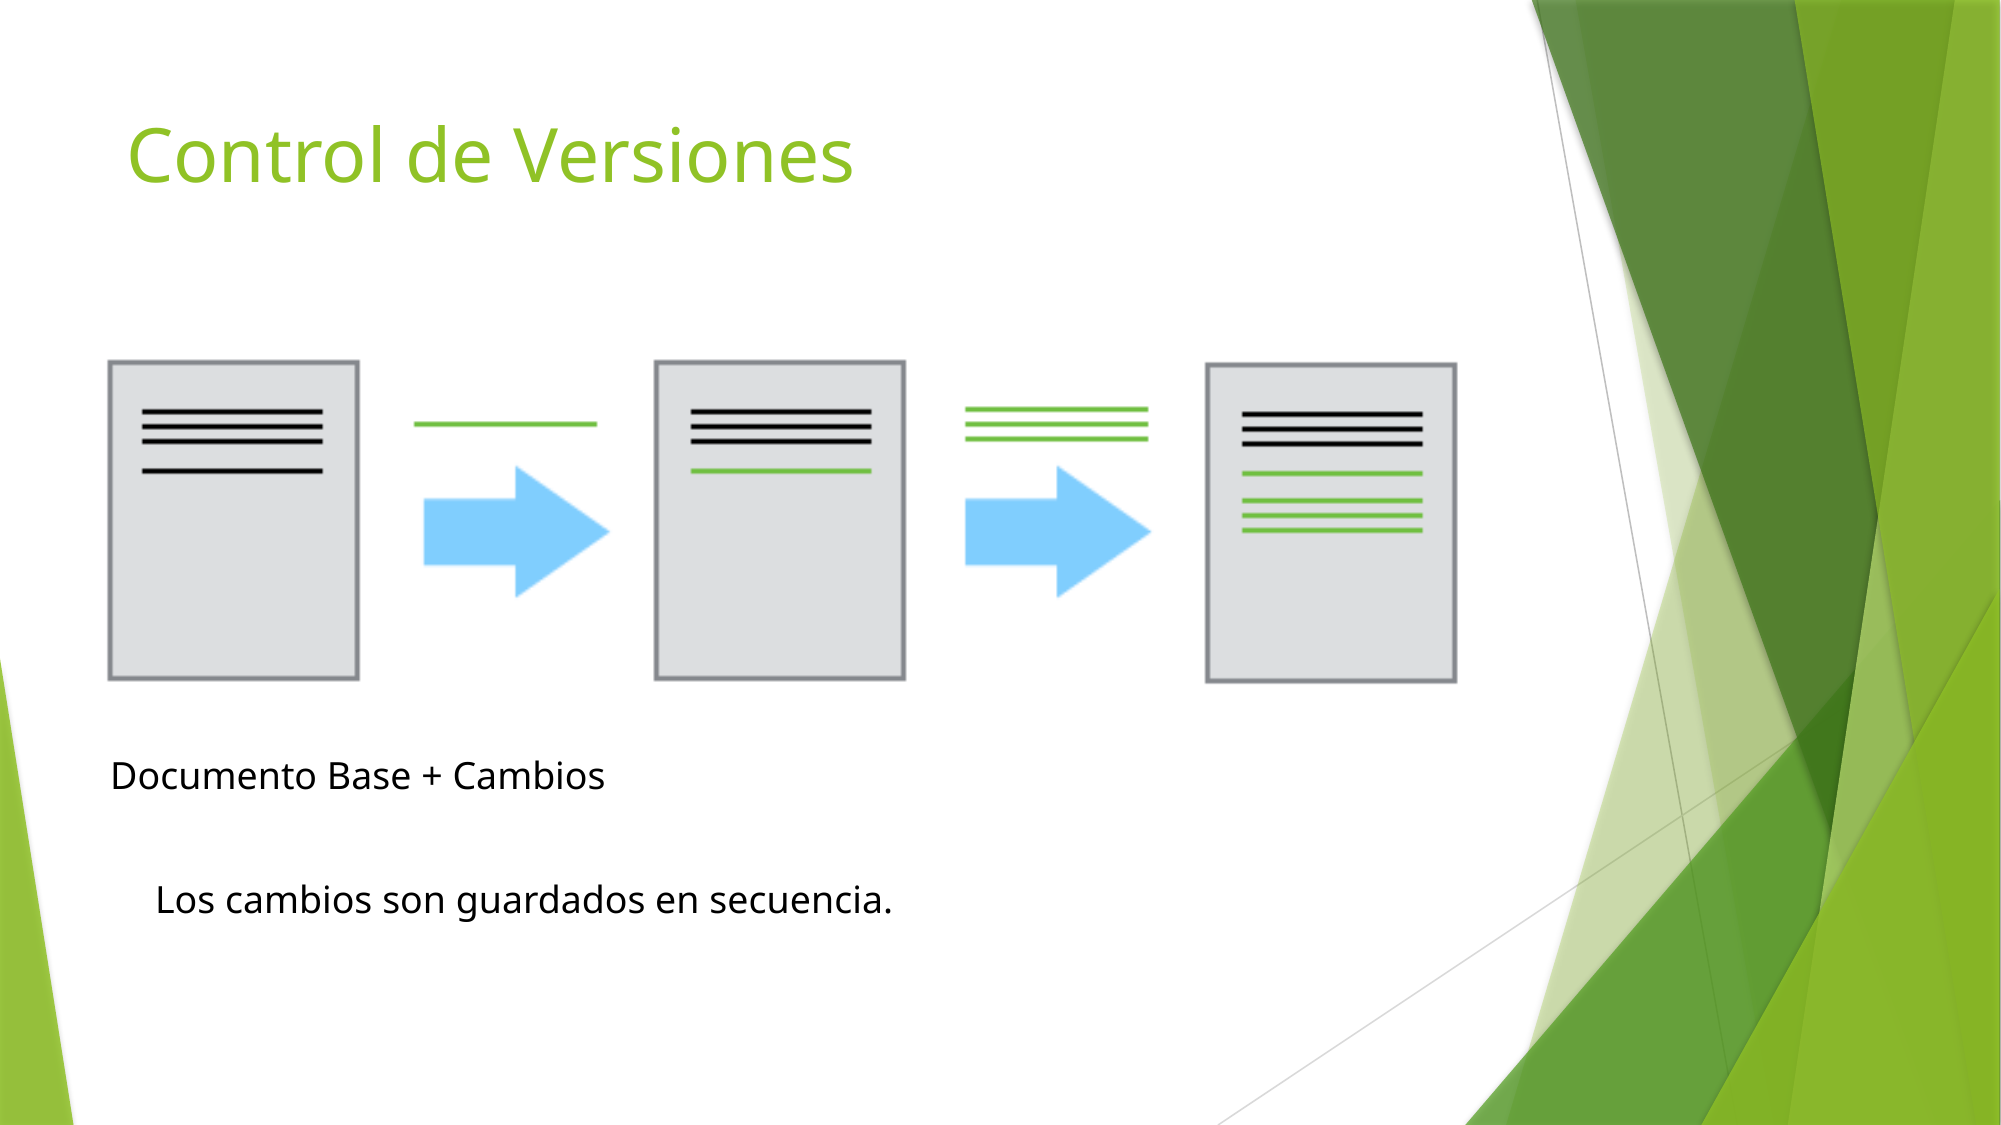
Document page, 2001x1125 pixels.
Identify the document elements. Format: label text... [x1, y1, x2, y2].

title Control de Versiones [111, 99, 1522, 317]
text_box Los cambios son guardados en secuencia. [140, 868, 909, 929]
text_box Documento Base + Cambios [95, 744, 621, 805]
picture [83, 329, 1480, 724]
